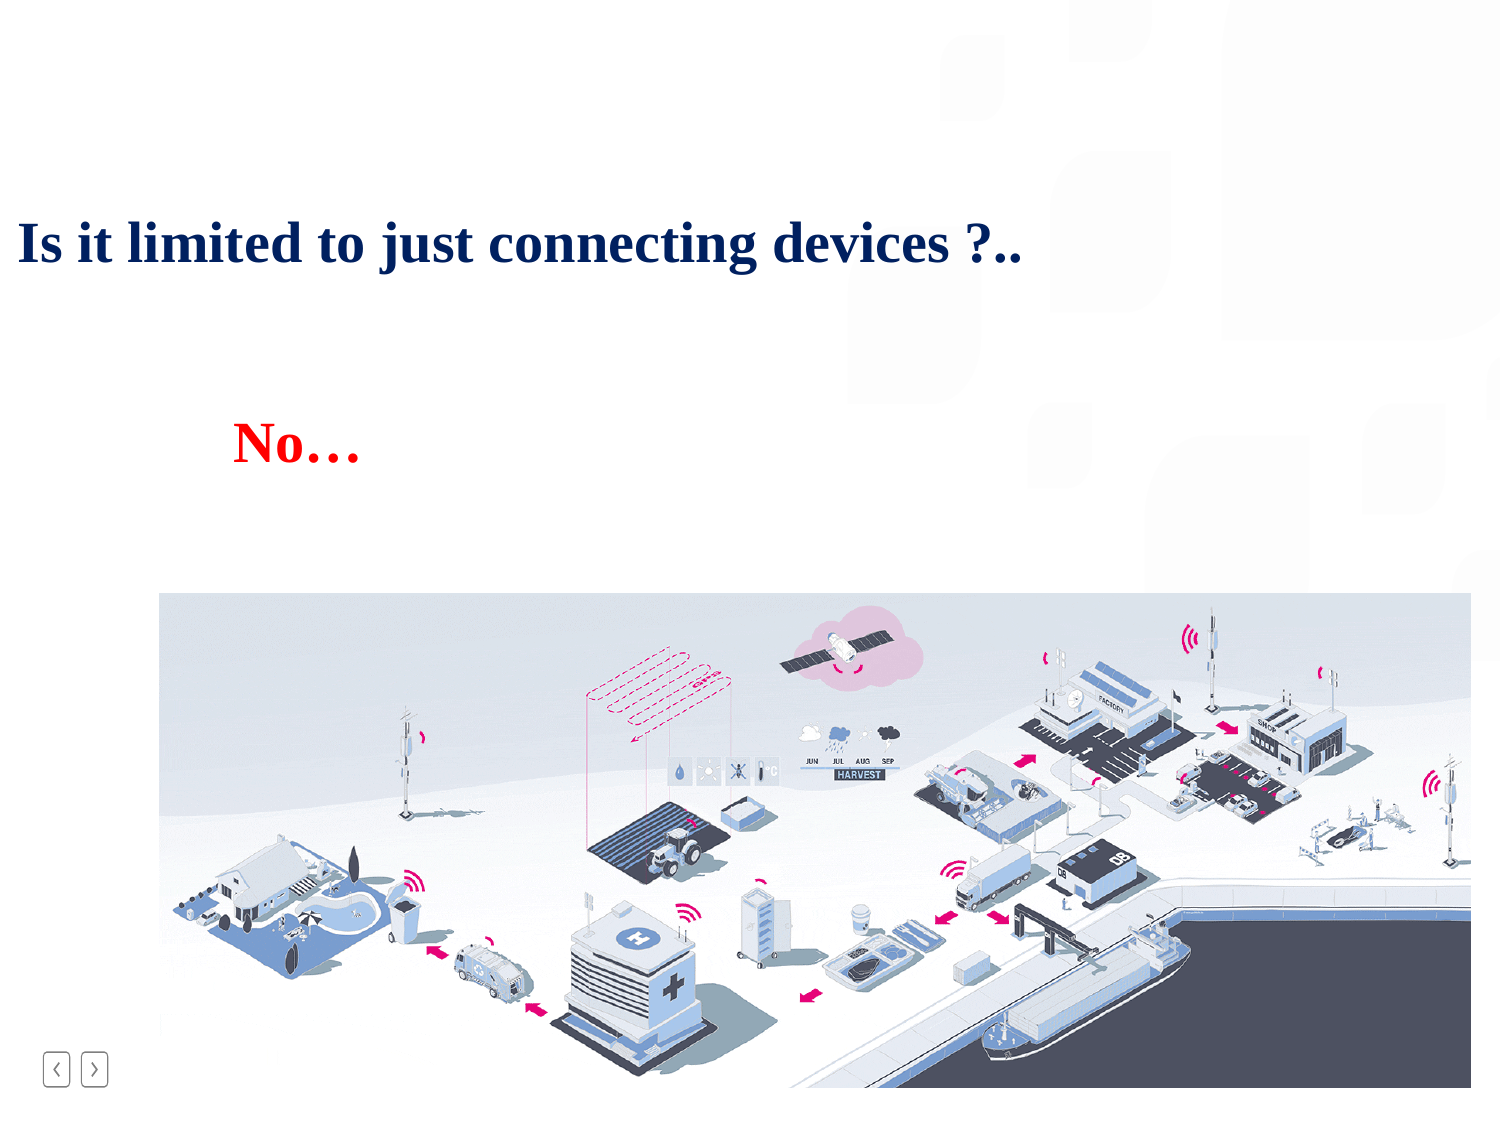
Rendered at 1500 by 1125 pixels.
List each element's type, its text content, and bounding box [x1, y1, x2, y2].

text_box Is it limited to just connecting devices ?.. [2, 196, 1500, 282]
picture [159, 593, 1471, 1088]
text_box No… [218, 397, 380, 483]
